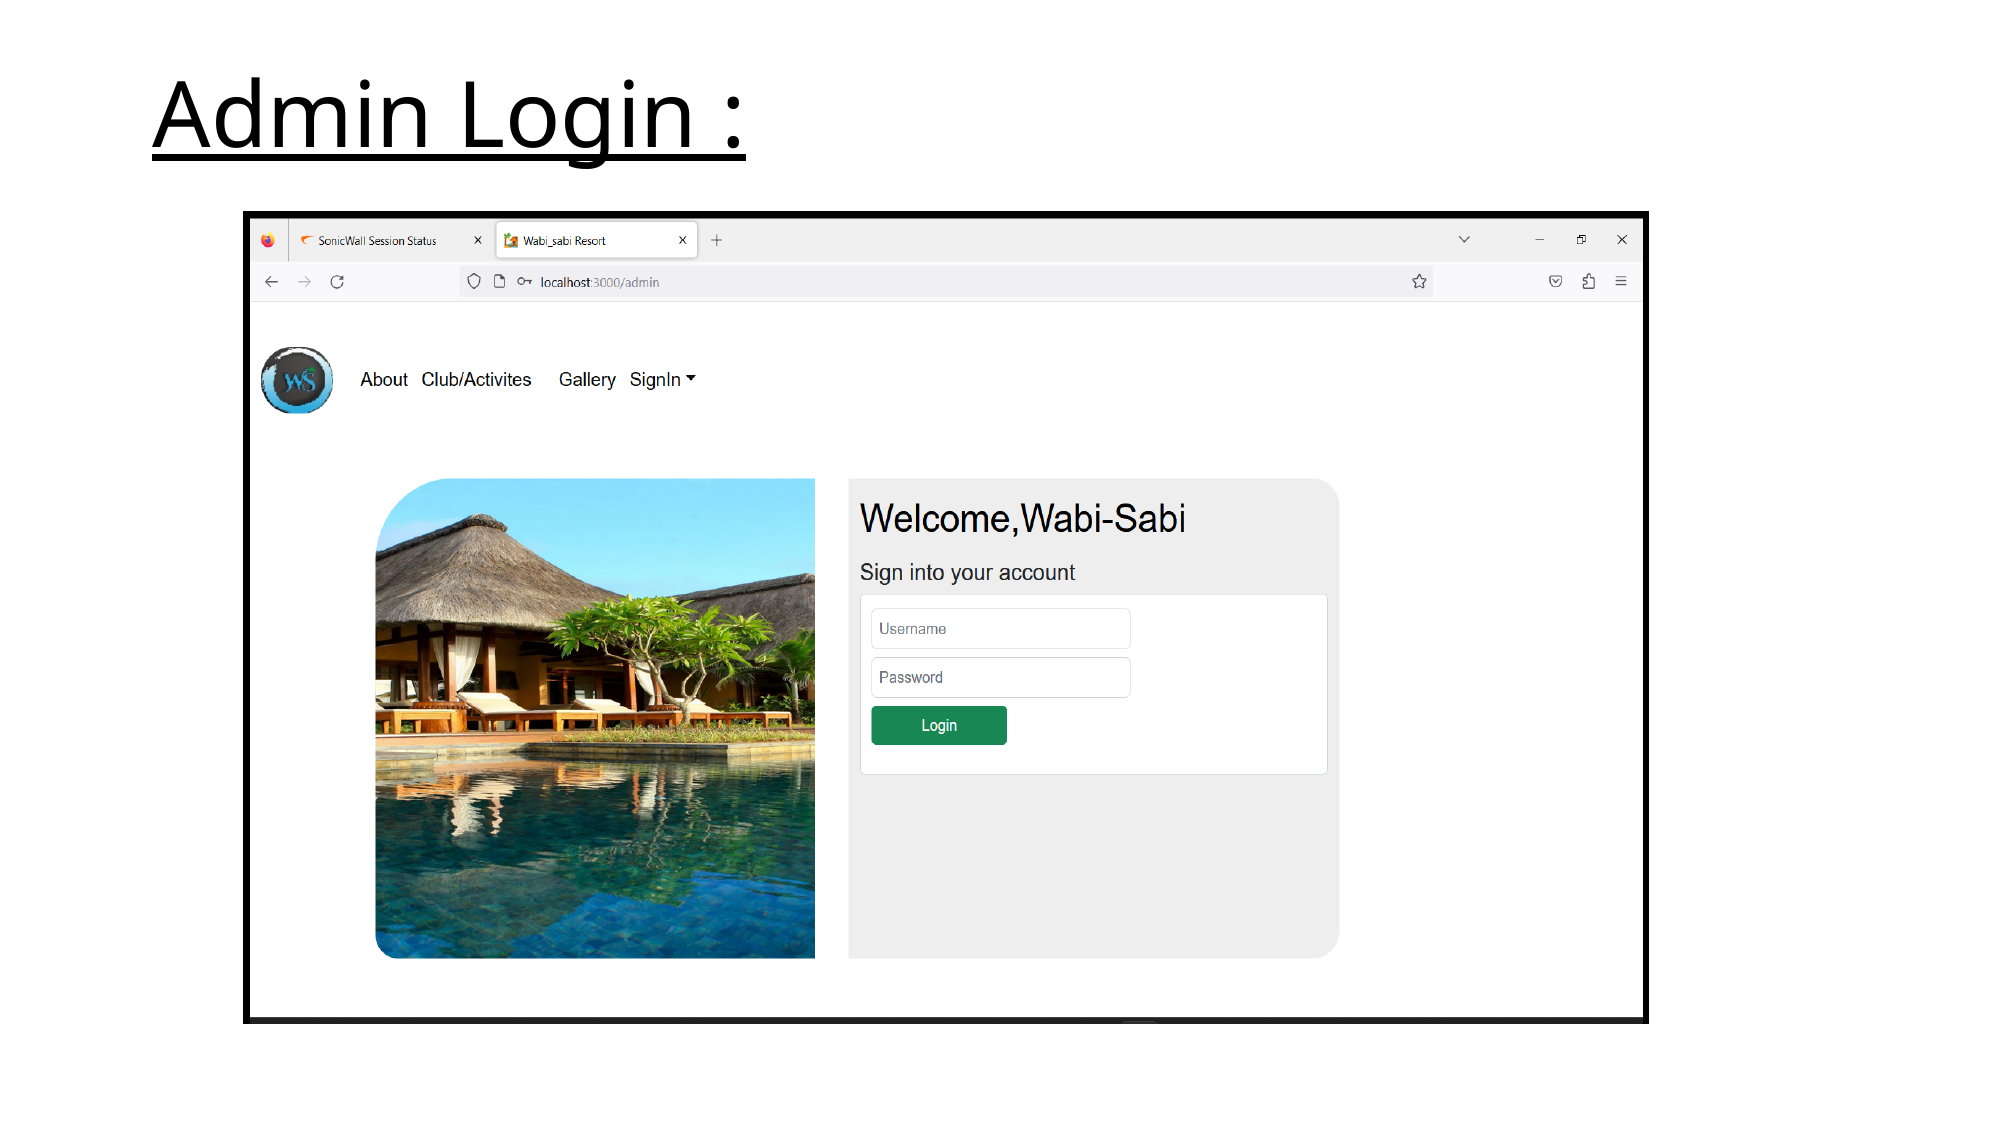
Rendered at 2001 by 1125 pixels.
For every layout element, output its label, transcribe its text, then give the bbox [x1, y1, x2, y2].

picture [243, 211, 1649, 1024]
title Admin Login : [137, 59, 1863, 176]
